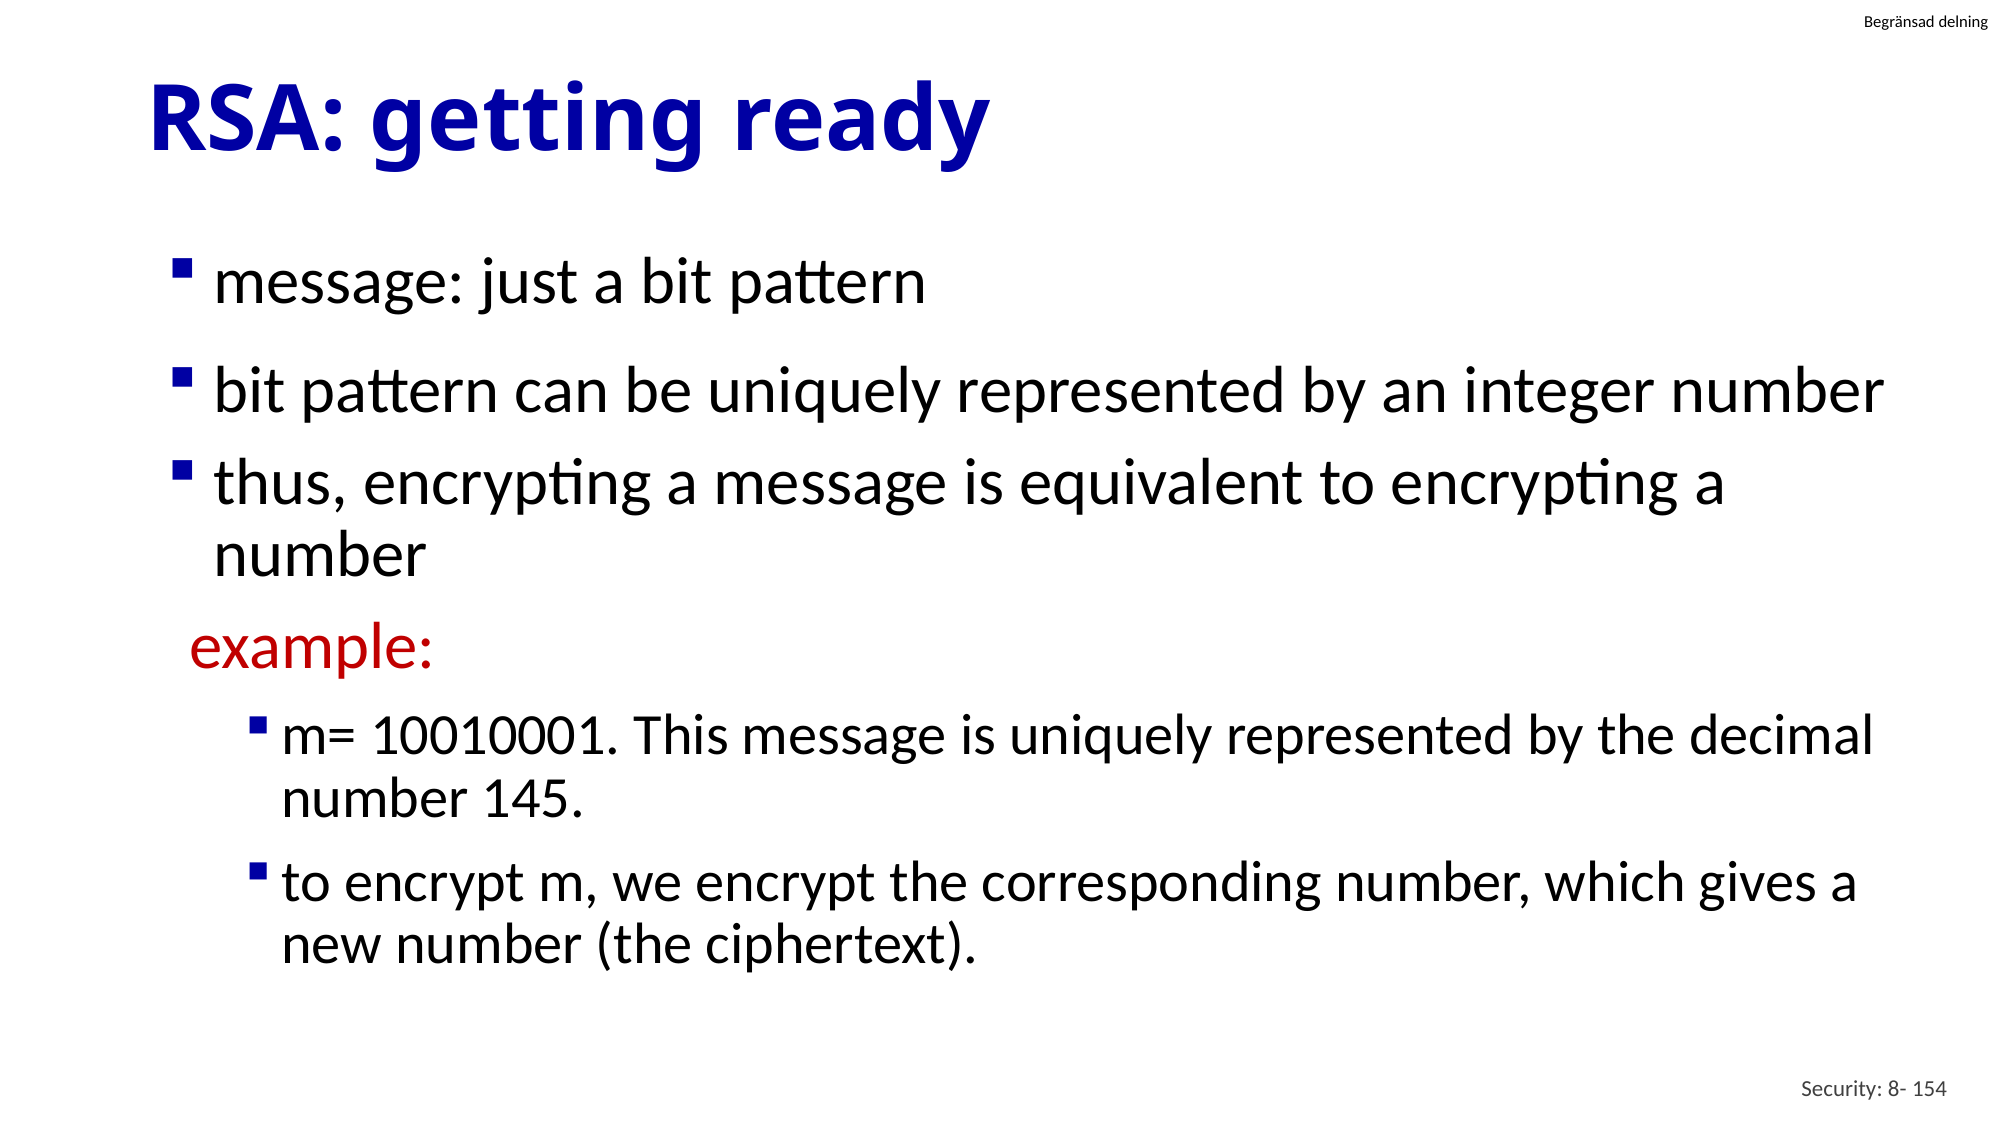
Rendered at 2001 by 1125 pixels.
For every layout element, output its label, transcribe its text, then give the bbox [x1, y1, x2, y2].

slide_number Security: 8- 154 [1512, 1056, 1963, 1117]
text_box message: just a bit pattern bit pattern can be uniquely represented by an integer number thus, encrypting a message is equivalent to encrypting a number example: m= 10010001. This message is uniquely represented by the decimal number 145. to encrypt m, we encrypt the corresponding number, which gives a new number (the ciphertext). [152, 221, 1922, 1050]
title RSA: getting ready [131, 47, 1856, 195]
